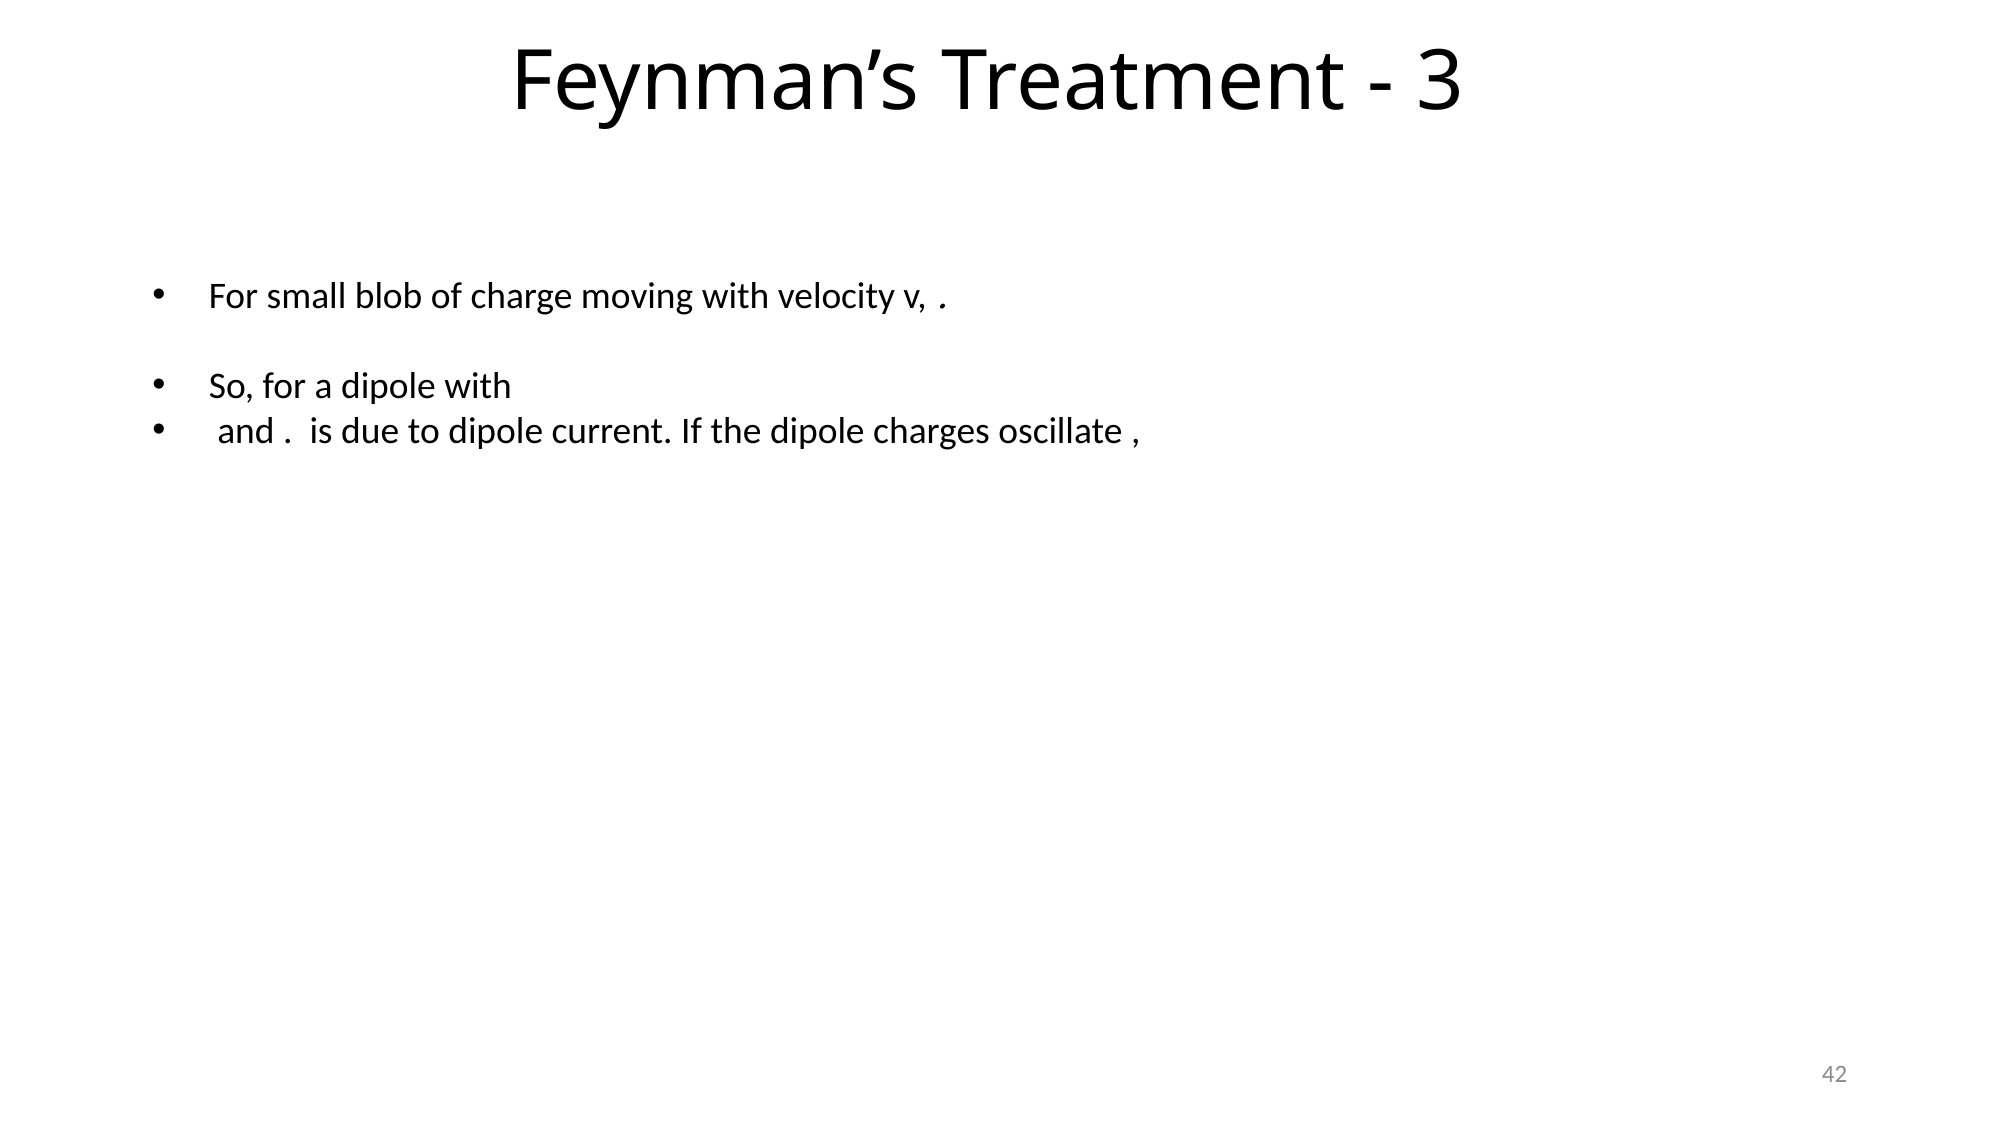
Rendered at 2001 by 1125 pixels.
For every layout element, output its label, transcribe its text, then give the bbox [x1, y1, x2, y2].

slide_number 42 [1412, 1042, 1863, 1103]
title Feynman’s Treatment - 3 [0, 1, 1975, 163]
